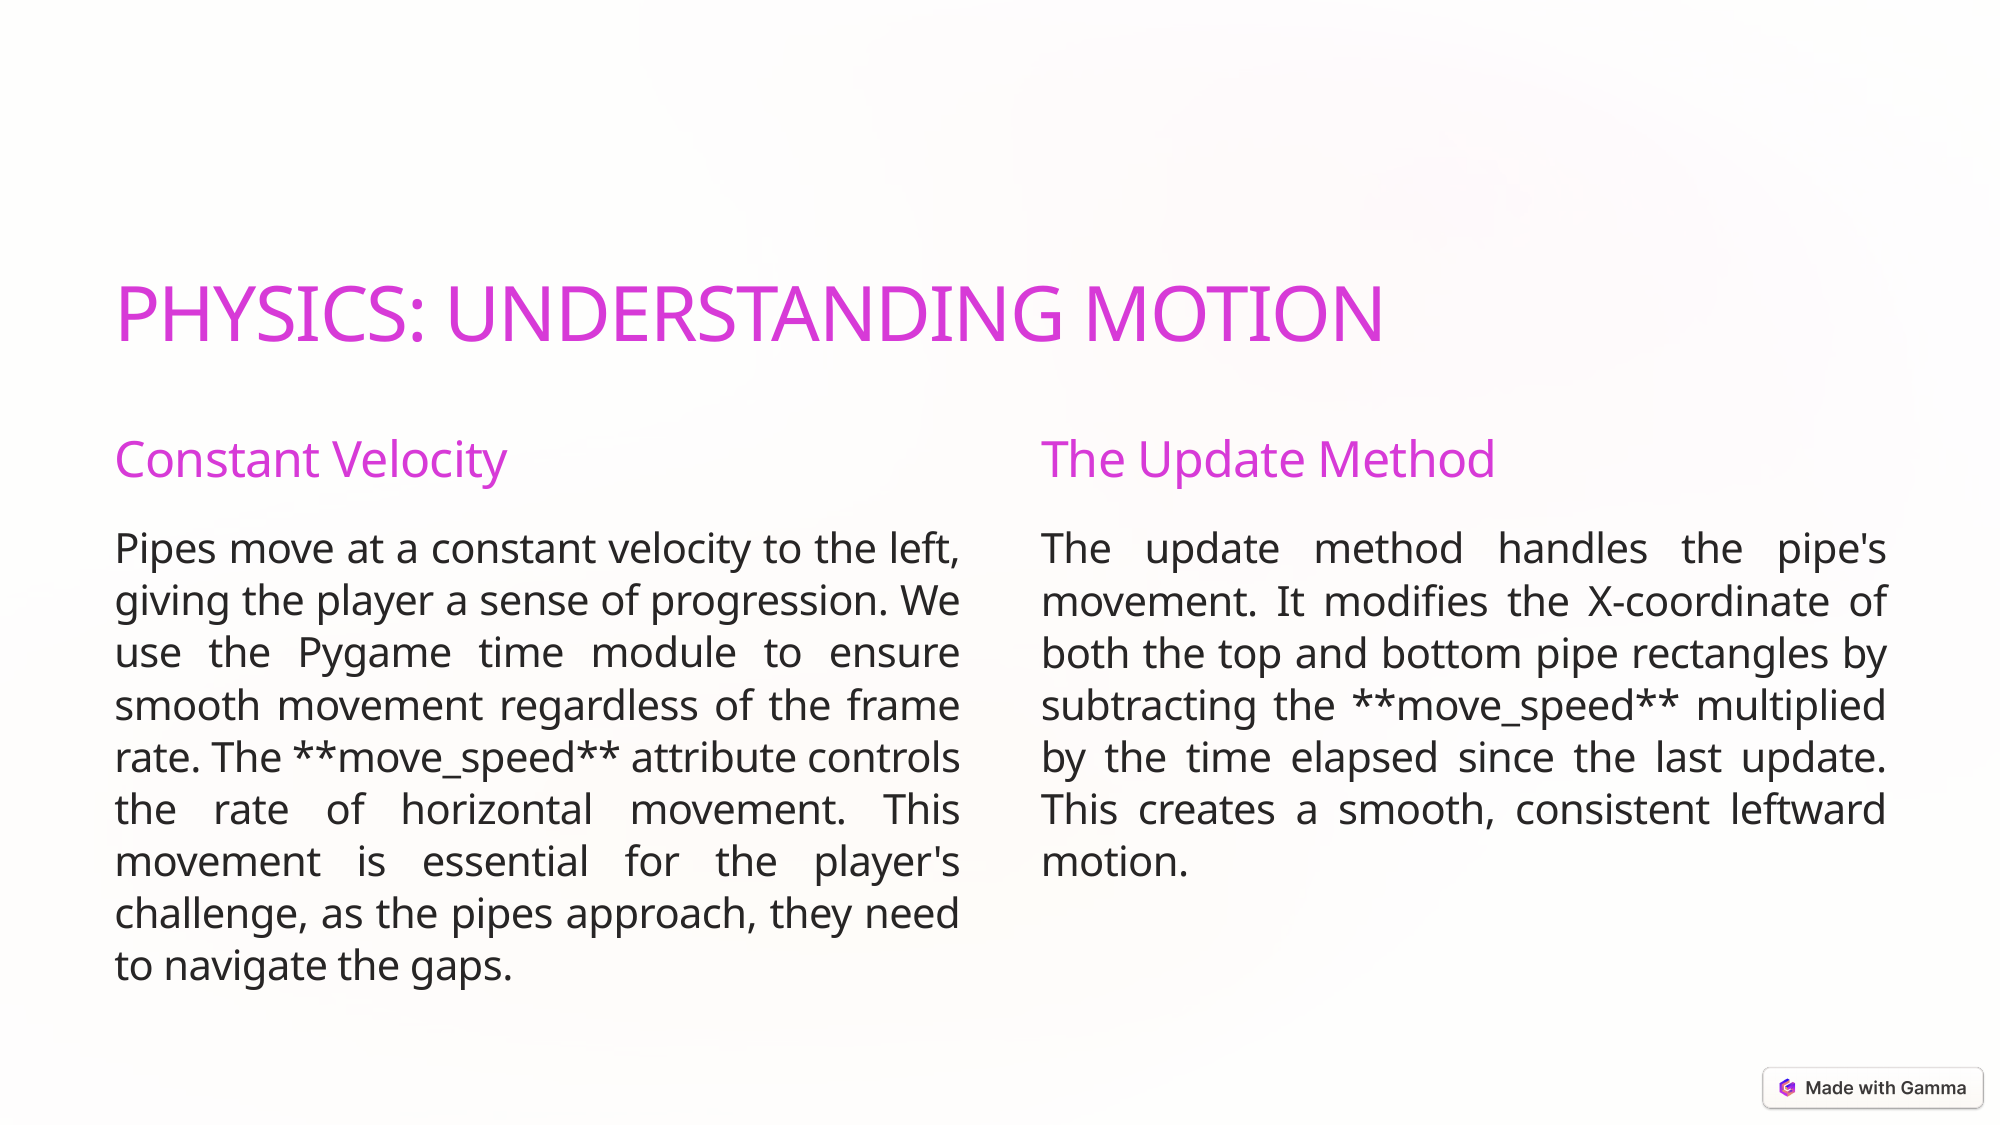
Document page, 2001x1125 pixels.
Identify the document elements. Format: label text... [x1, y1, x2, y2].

text_box PHYSICS: UNDERSTANDING MOTION [114, 261, 1159, 358]
text_box Constant Velocity [114, 439, 500, 488]
text_box Pipes move at a constant velocity to the left, giving the player a sense of progression. We use the Pygame time module to ensure smooth movement regardless of the frame rate. The **move_speed** attribute controls the rate of horizontal movement. This movement is essential for the player's challenge, as the pipes approach, they need to navigate the gaps. [114, 520, 960, 835]
text_box The Update Method [1040, 439, 1426, 488]
text_box The update method handles the pipe's movement. It modifies the X-coordinate of both the top and bottom pipe rectangles by subtracting the **move_speed** multiplied by the time elapsed since the last update. This creates a smooth, consistent leftward motion. [1040, 520, 1887, 782]
picture [1755, 1059, 1991, 1116]
